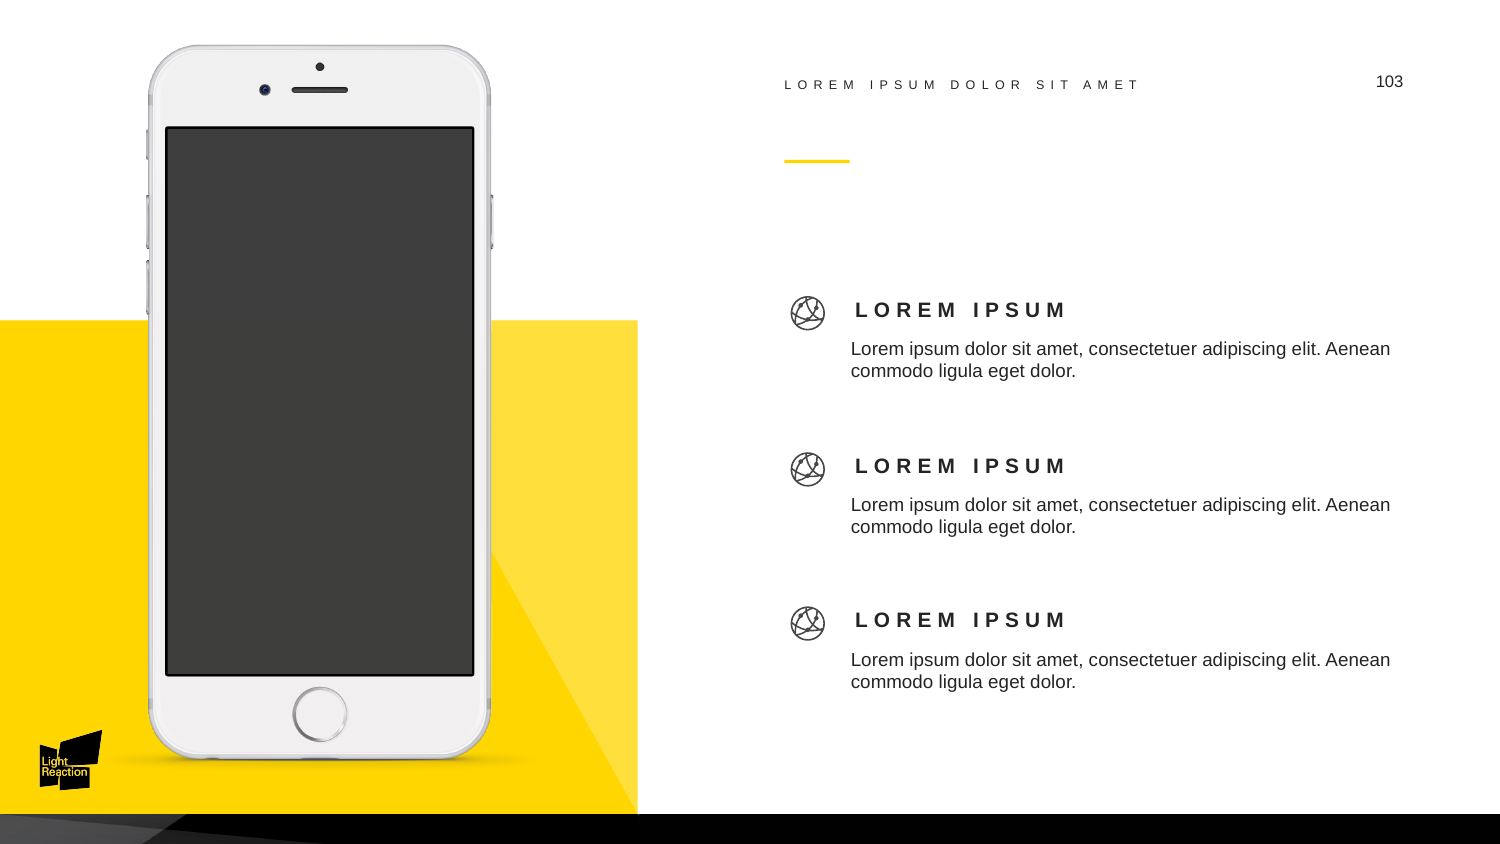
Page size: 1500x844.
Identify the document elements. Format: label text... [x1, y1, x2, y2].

text_box Lorem ipsum dolor sit amet, consectetuer adipiscing elit. Aenean commodo ligula eget dolor. [850, 329, 1418, 382]
slide_number 103 [1375, 70, 1440, 77]
picture [18, 0, 578, 812]
text_box Lorem ipsum dolor sit amet, consectetuer adipiscing elit. Aenean commodo ligula eget dolor. [850, 640, 1418, 693]
text_box [790, 606, 825, 641]
picture [0, 814, 1500, 844]
text_box LOREM IPSUM [855, 296, 1065, 322]
text_box LOREM IPSUM [855, 452, 1065, 478]
text_box Lorem ipsum dolor sit amet, consectetuer adipiscing elit. Aenean commodo ligula eget dolor. [850, 486, 1418, 538]
text_box LOREM IPSUM DOLOR SIT AMET [784, 77, 1500, 93]
text_box [790, 452, 825, 487]
text_box LOREM IPSUM [855, 607, 1065, 633]
text_box [790, 296, 825, 331]
